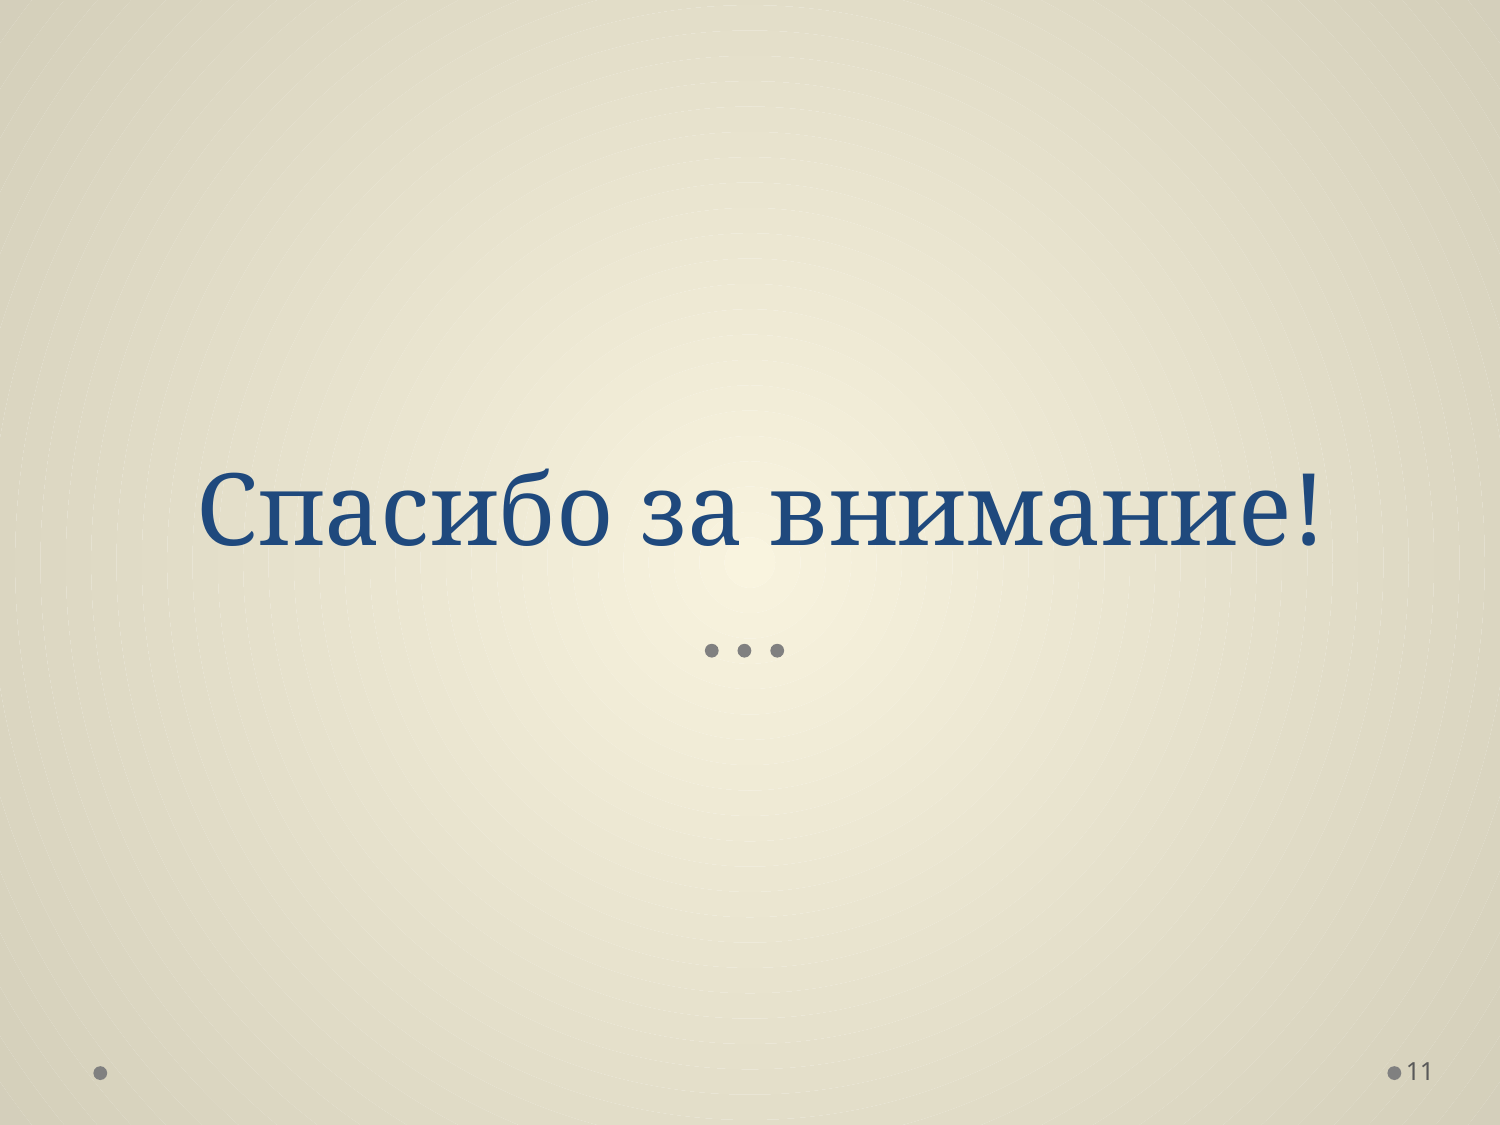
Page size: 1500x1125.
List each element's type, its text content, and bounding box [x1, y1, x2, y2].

title Спасибо за внимание! [123, 349, 1399, 574]
slide_number 11 [1401, 1042, 1494, 1103]
